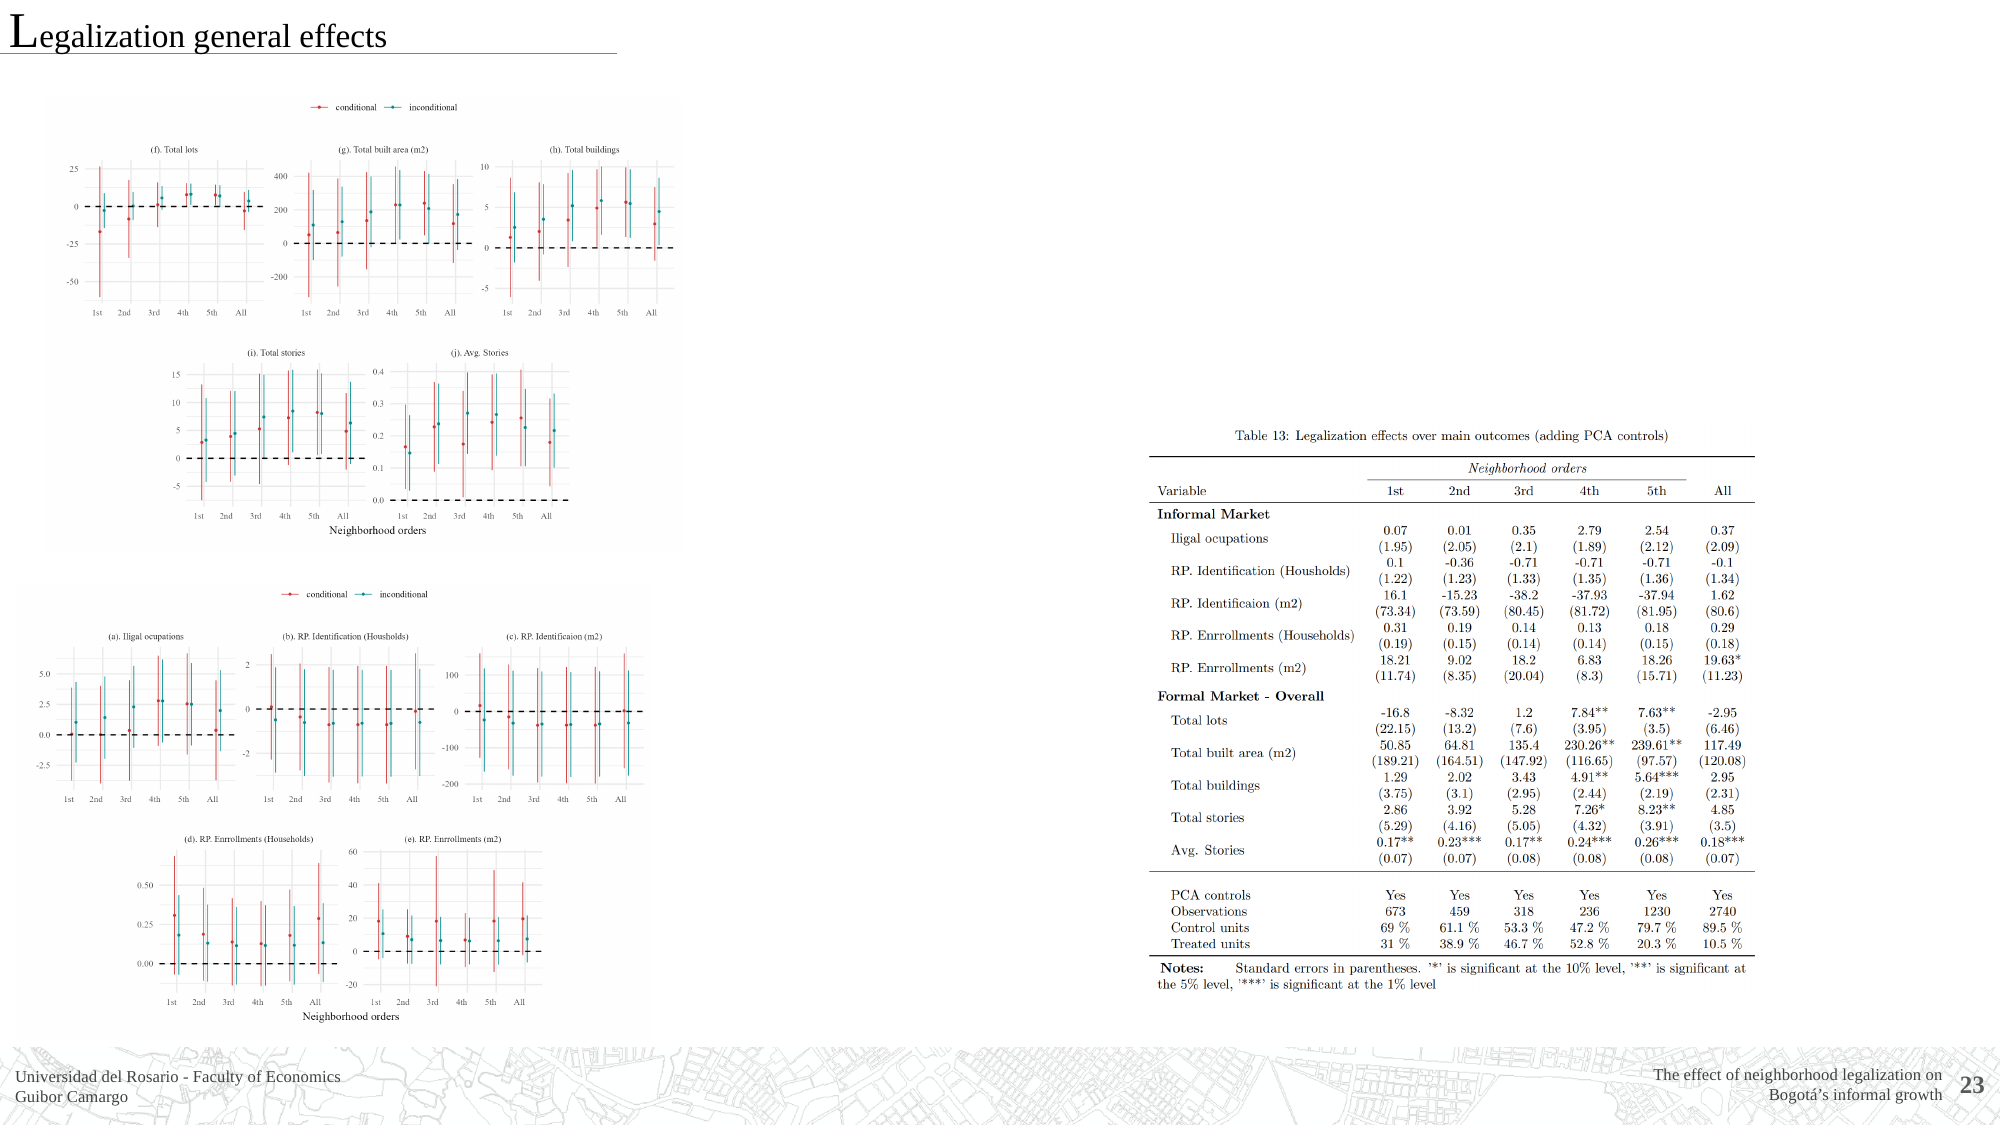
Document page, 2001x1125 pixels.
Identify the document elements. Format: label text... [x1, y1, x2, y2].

text_box Legalization general effects [0, 0, 849, 65]
picture [0, 1047, 2000, 1125]
picture [15, 584, 651, 1039]
picture [1147, 421, 1758, 993]
picture [45, 97, 682, 553]
